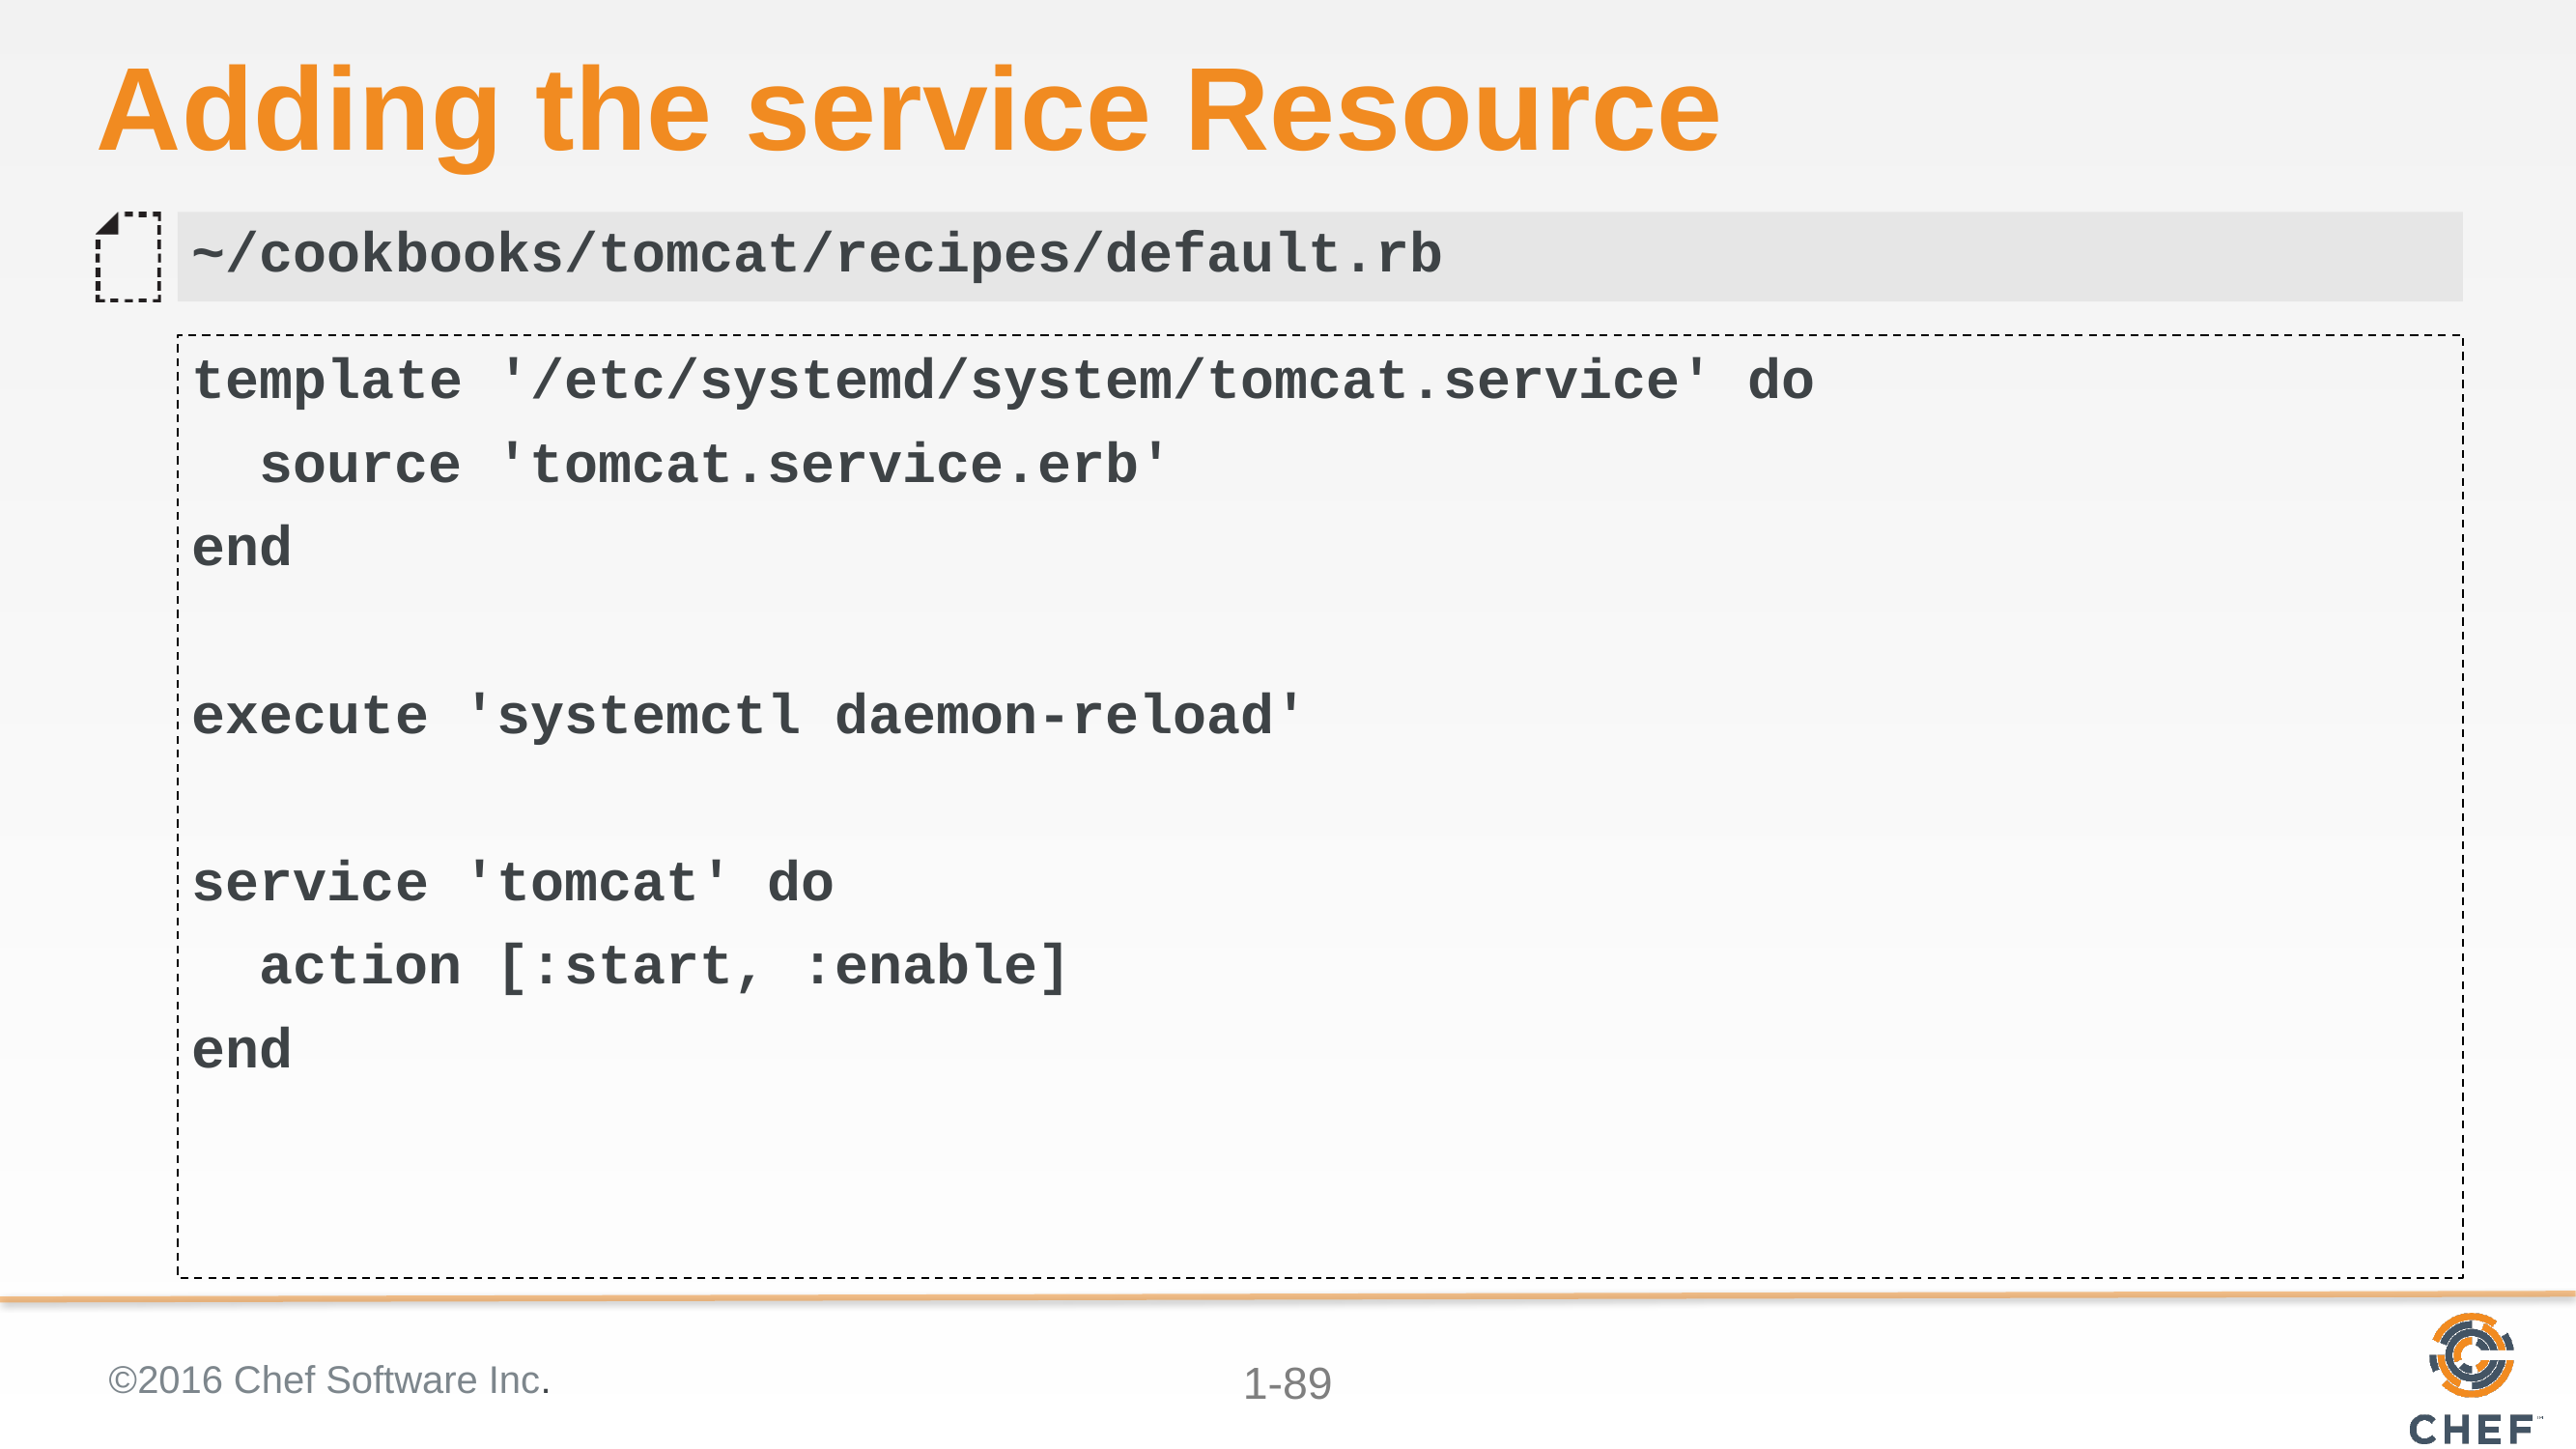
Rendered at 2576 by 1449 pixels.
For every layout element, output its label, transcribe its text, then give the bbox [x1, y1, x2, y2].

picture [2399, 1297, 2551, 1449]
list template '/etc/systemd/system/tomcat.service' do source 'tomcat.service.erb' end execute 'systemctl daemon-reload' service 'tomcat' do action [:start, :enable] end [177, 334, 2464, 1279]
list ~/cookbooks/tomcat/recipes/default.rb [177, 212, 2463, 302]
title Adding the service Resource [96, 48, 2463, 180]
